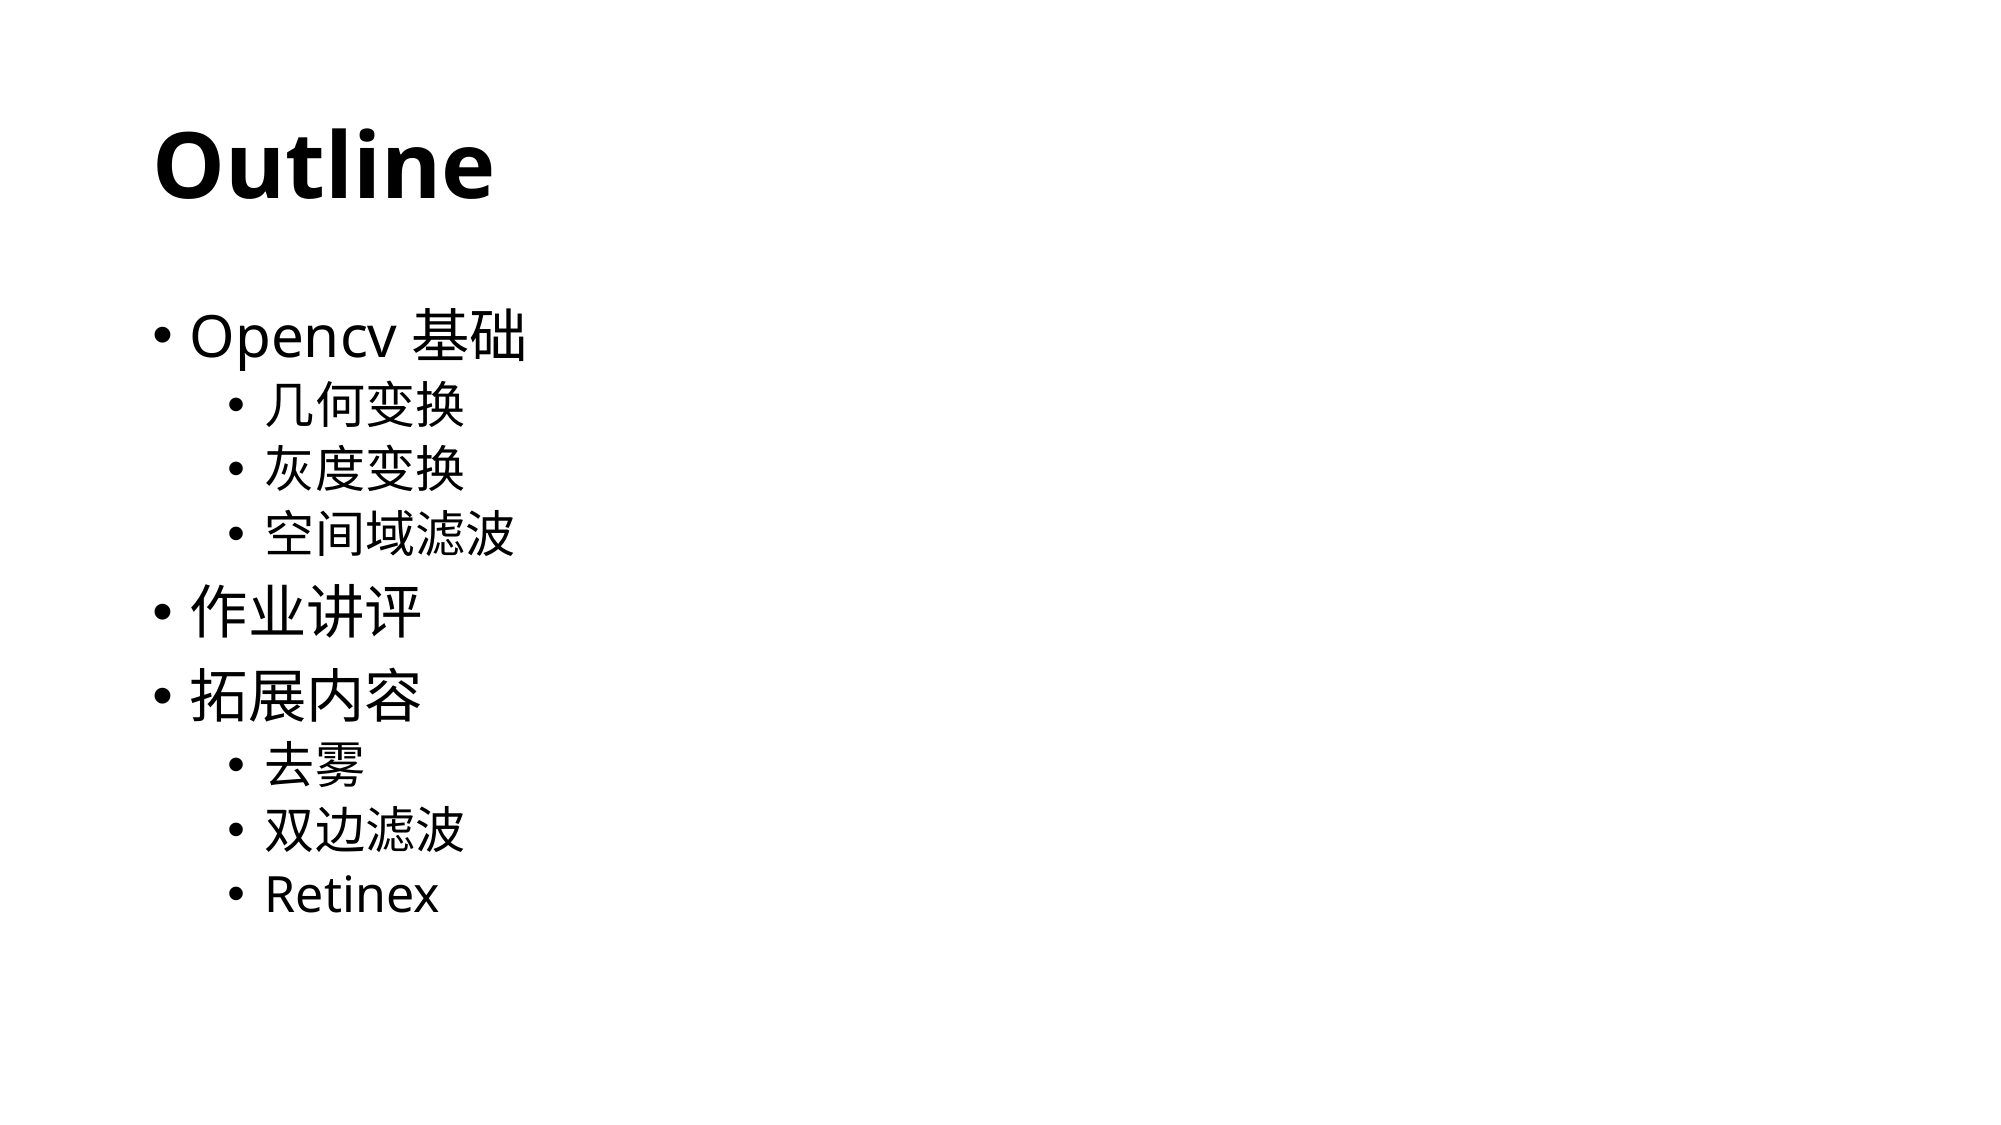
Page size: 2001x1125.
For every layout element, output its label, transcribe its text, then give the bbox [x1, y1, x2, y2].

list Opencv基础 几何变换 灰度变换 空间域滤波 作业讲评 拓展内容 去雾 双边滤波 Retinex [137, 299, 1863, 1014]
title Outline [137, 59, 1863, 278]
